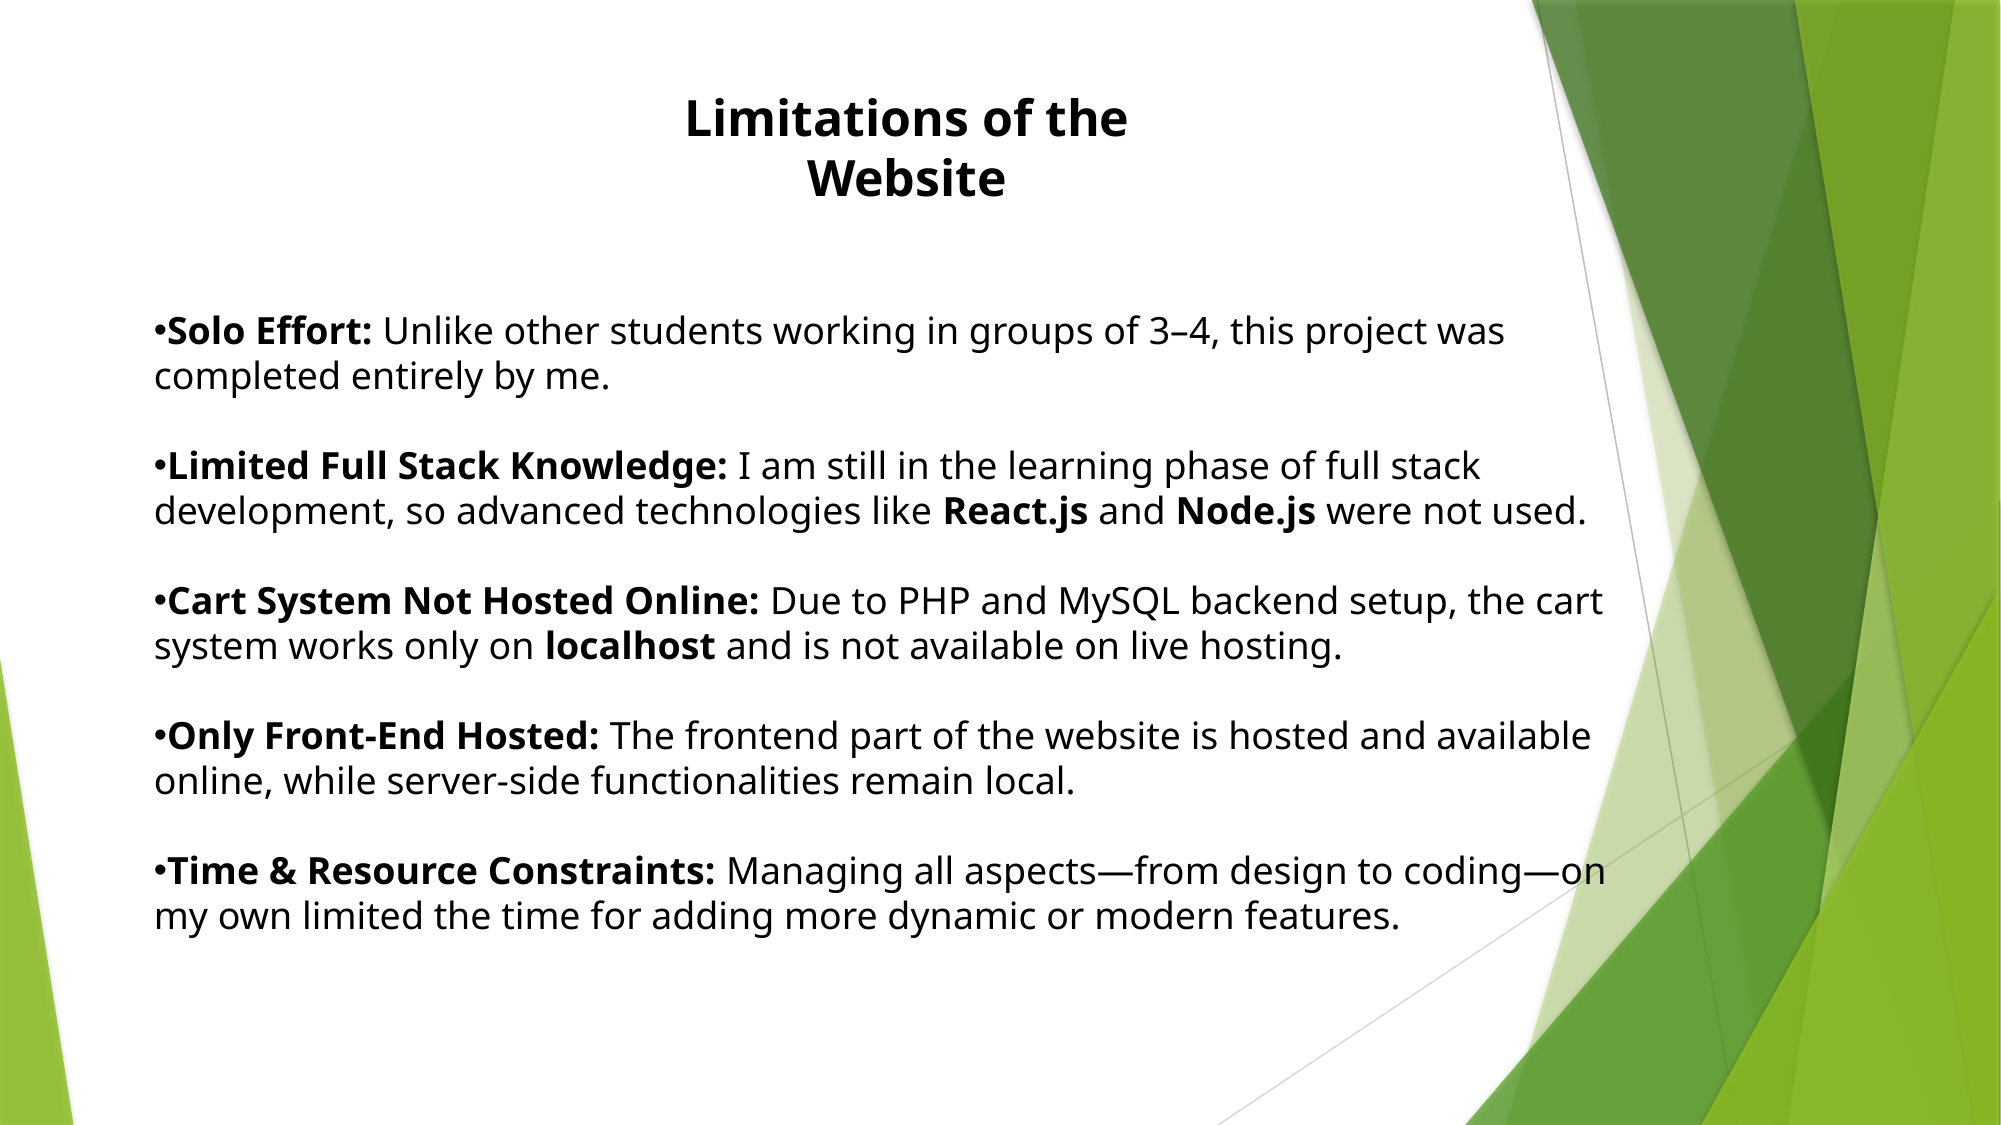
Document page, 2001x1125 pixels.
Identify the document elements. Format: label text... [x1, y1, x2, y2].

text_box Limitations of the Website [637, 79, 1177, 215]
text_box Solo Effort: Unlike other students working in groups of 3–4, this project was completed entirely by me. Limited Full Stack Knowledge: I am still in the learning phase of full stack development, so advanced technologies like React.js and Node.js were not used. Cart System Not Hosted Online: Due to PHP and MySQL backend setup, the cart system works only on localhost and is not available on live hosting. Only Front-End Hosted: The frontend part of the website is hosted and available online, while server-side functionalities remain local. Time & Resource Constraints: Managing all aspects—from design to coding—on my own limited the time for adding more dynamic or modern features. [139, 299, 1675, 945]
